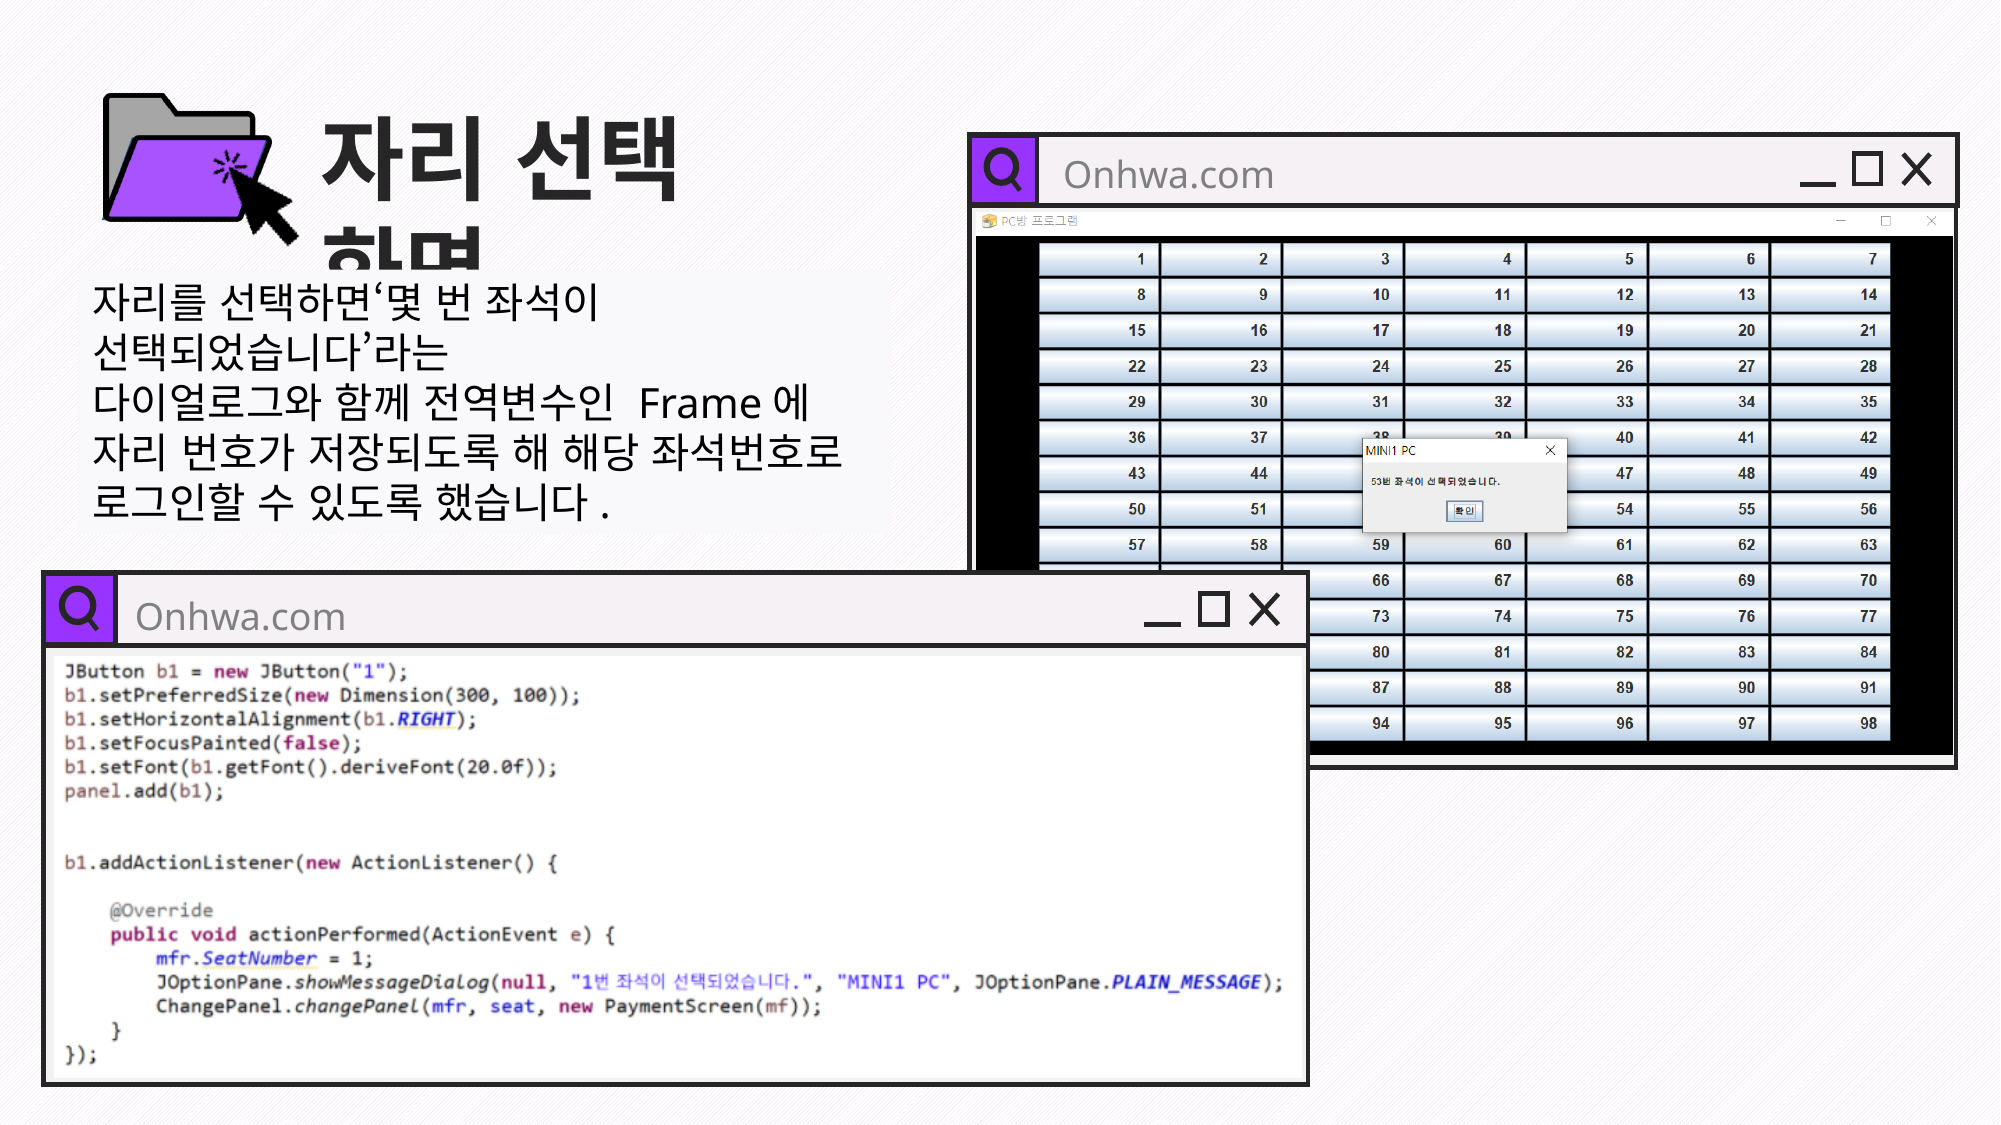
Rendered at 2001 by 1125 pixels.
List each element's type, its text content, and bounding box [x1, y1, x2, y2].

text_box Onhwa.com [1048, 143, 1465, 203]
text_box [969, 207, 1957, 768]
text_box Onhwa.com [119, 585, 536, 646]
picture [177, 121, 323, 268]
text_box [87, 616, 98, 630]
text_box [985, 149, 1018, 184]
text_box [42, 647, 1309, 1086]
text_box 자리 선택 화면 [305, 94, 848, 269]
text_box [1903, 153, 1931, 185]
text_box [969, 135, 1038, 205]
text_box [43, 572, 116, 645]
text_box [42, 571, 976, 647]
text_box [1853, 153, 1882, 185]
text_box [60, 587, 95, 624]
text_box [969, 134, 1958, 207]
picture [54, 212, 1953, 1078]
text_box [1250, 593, 1279, 625]
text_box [103, 78, 272, 236]
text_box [1010, 177, 1020, 191]
text_box 자리를 선택하면‘몇 번 좌석이 선택되었습니다’라는 다이얼로그와 함께 전역변수인 Frame에 자리 번호가 저장되도록 해 해당 좌석번호로 로그인할 수 있도록 했습니다. [77, 269, 892, 535]
